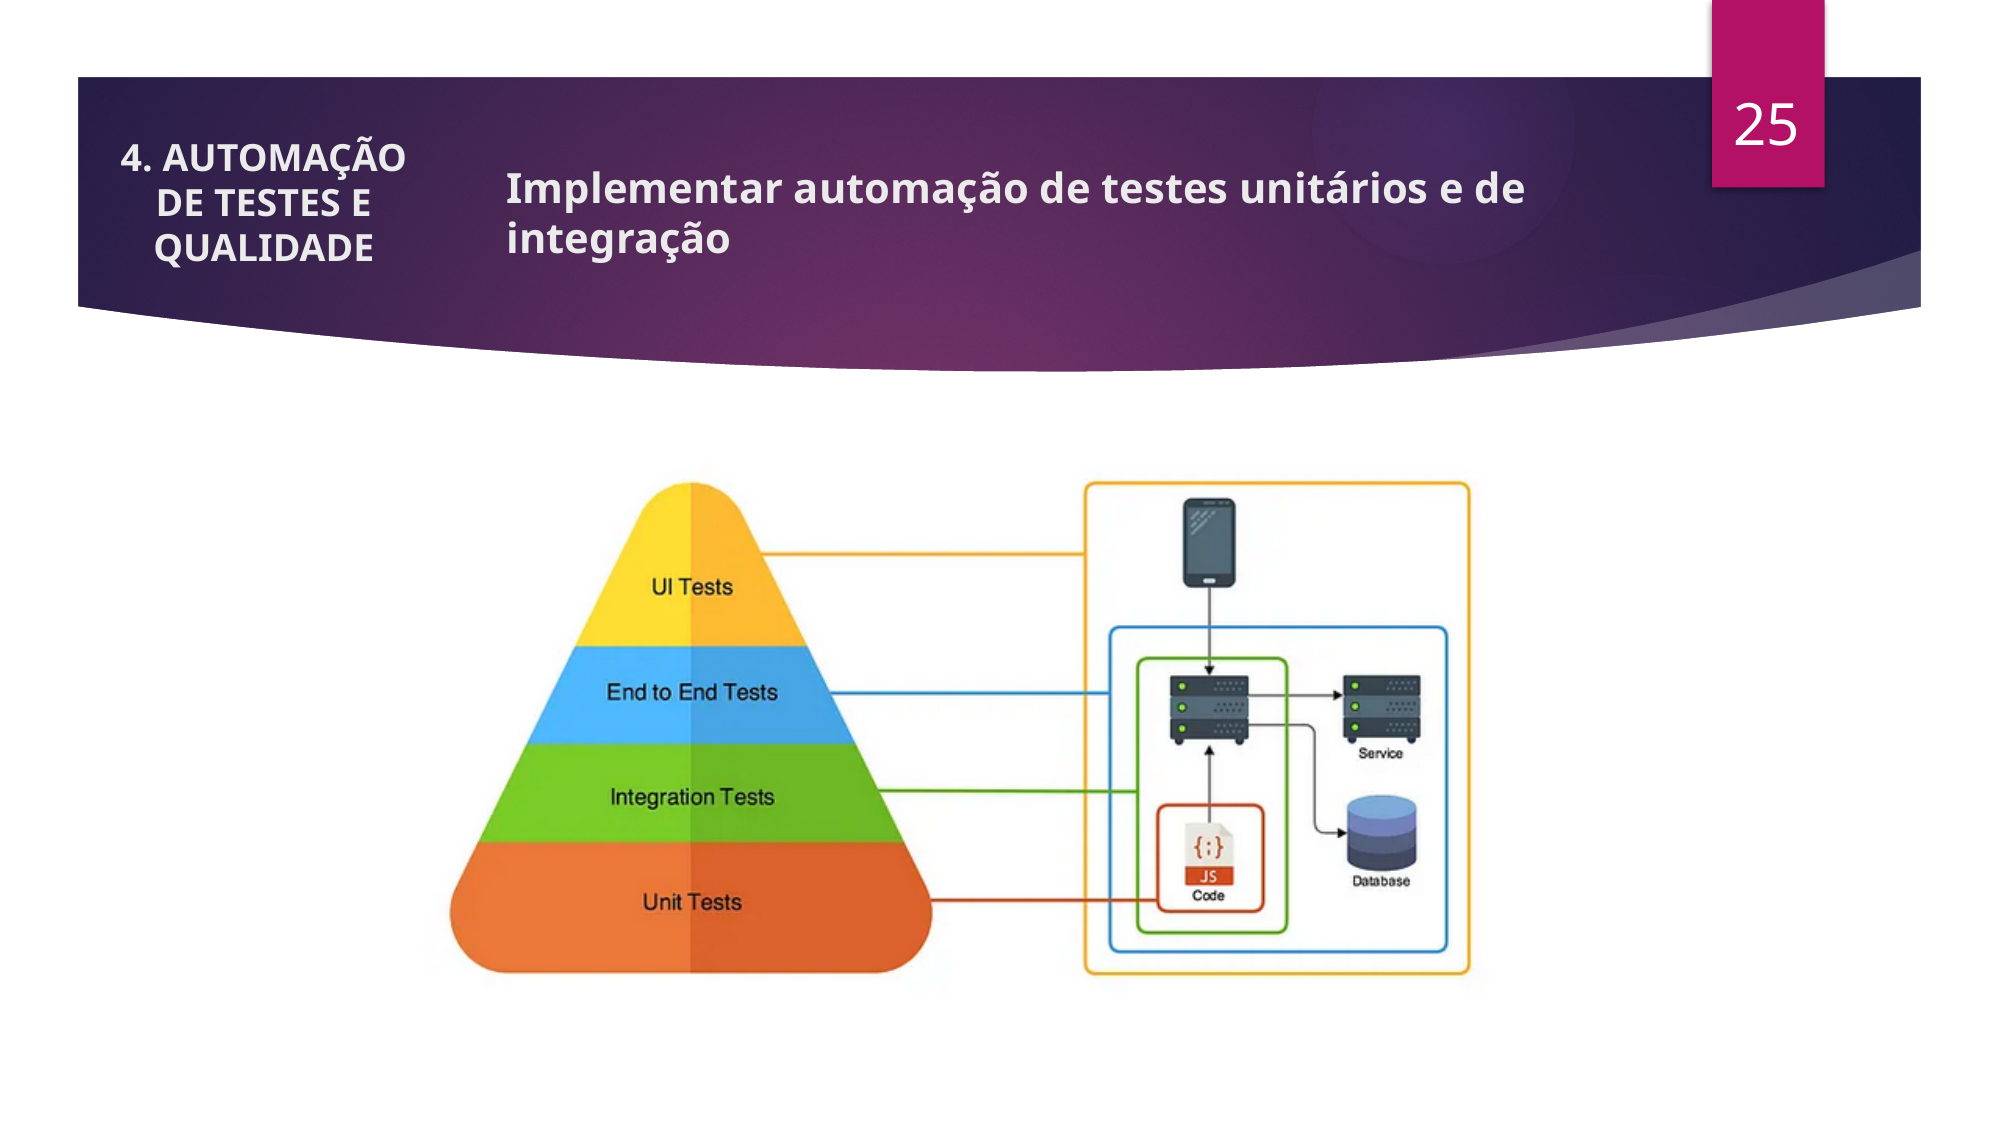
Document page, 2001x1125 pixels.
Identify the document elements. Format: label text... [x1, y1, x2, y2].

slide_number 25 [1698, 48, 1836, 175]
text_box 4. AUTOMAÇÃO DE TESTES E QUALIDADE [91, 143, 437, 260]
picture [323, 412, 1571, 1058]
title Implementar automação de testes unitários e de integração [491, 153, 1728, 270]
